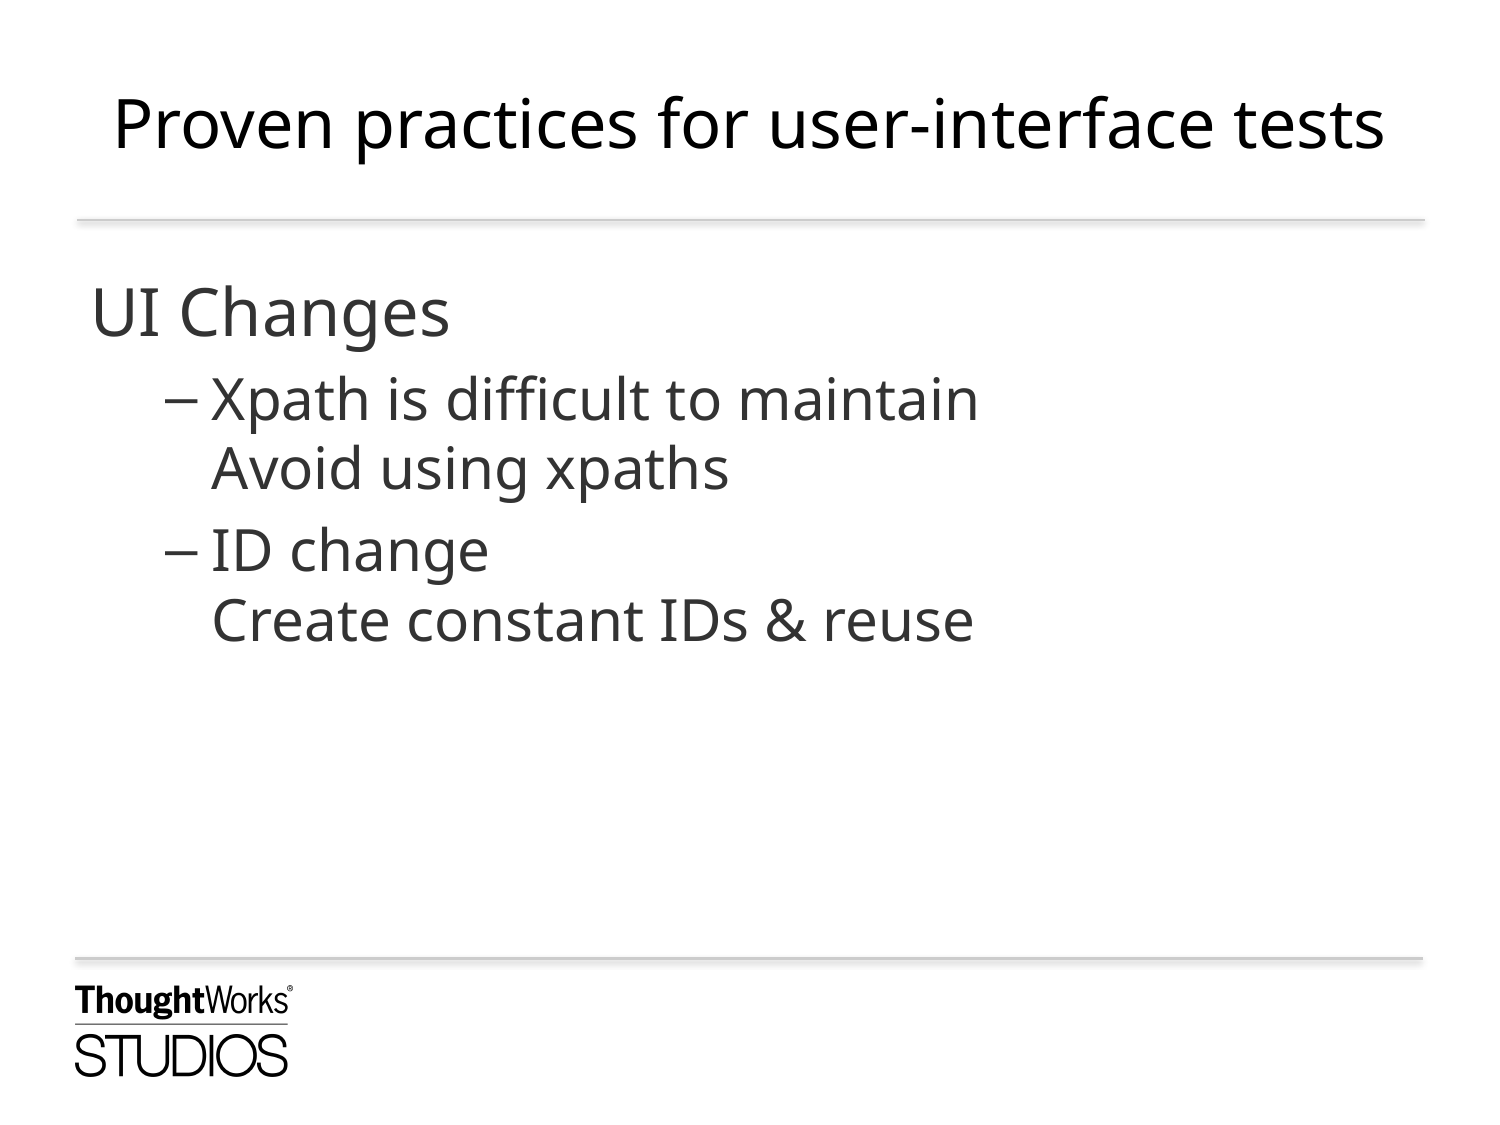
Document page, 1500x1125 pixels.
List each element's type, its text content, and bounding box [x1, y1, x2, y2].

list UI Changes Xpath is difficult to maintain Avoid using xpaths ID change Create constant IDs & reuse [75, 262, 1425, 948]
title Proven practices for user-interface tests [75, 45, 1425, 197]
picture [75, 985, 293, 1077]
